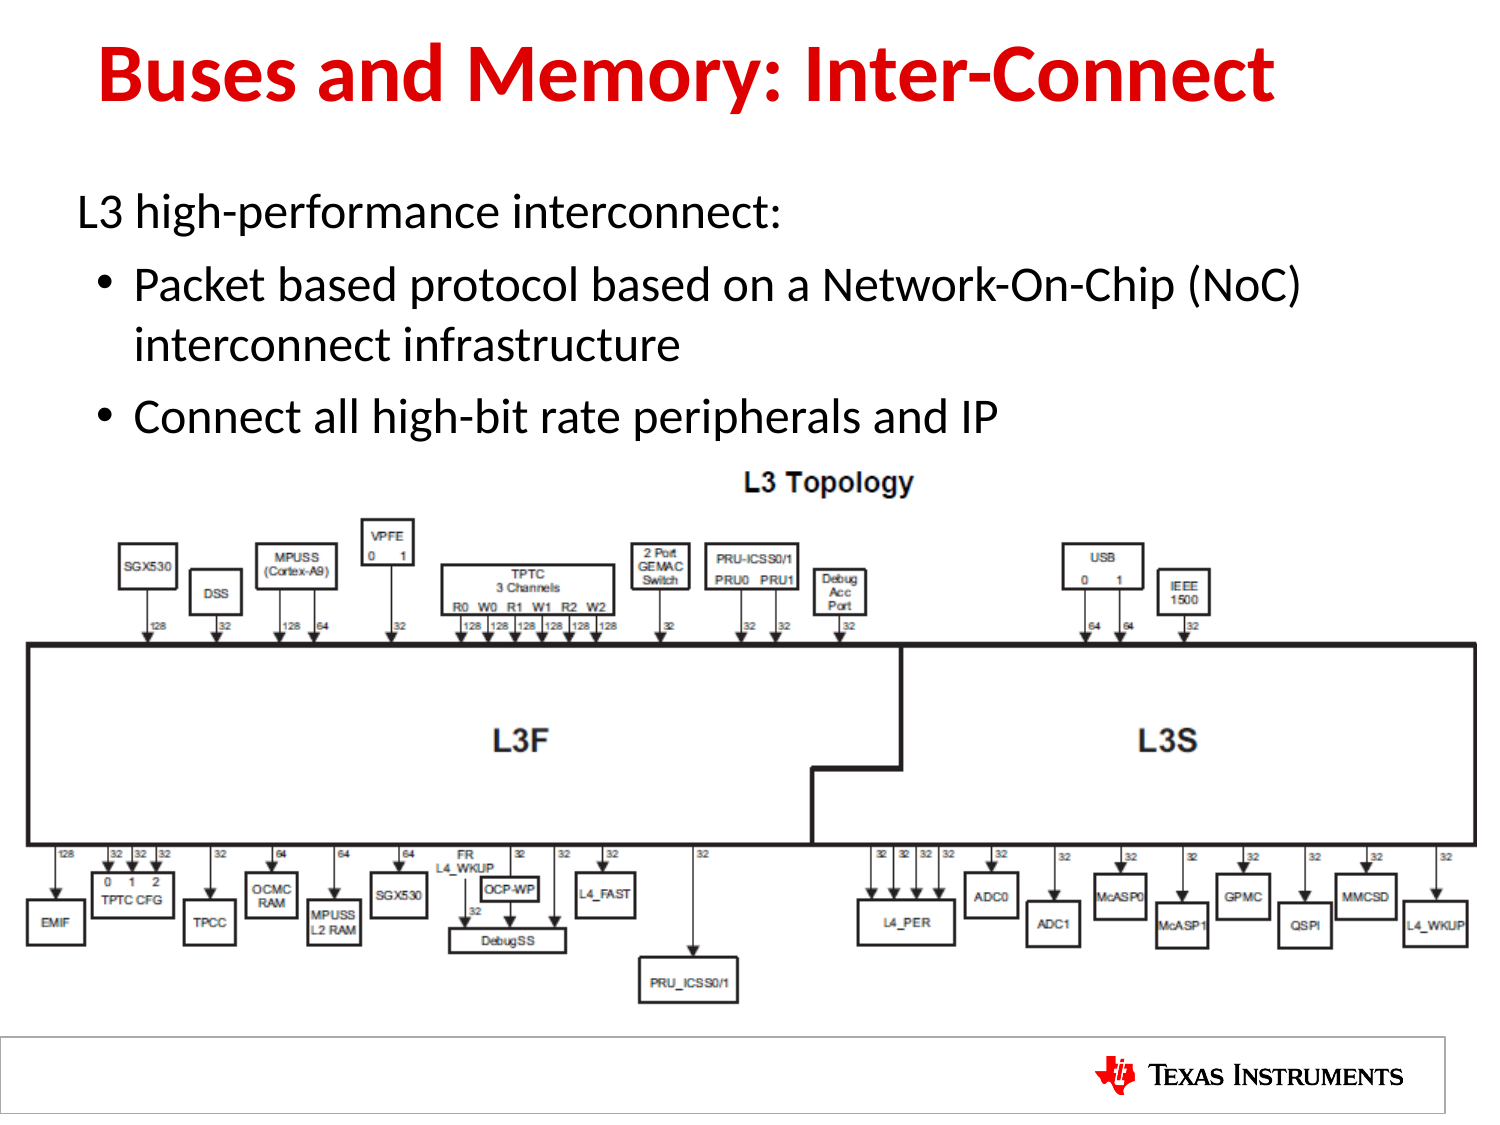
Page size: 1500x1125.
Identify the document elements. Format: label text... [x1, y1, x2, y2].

text_box L3 high-performance interconnect: Packet based protocol based on a Network-On-Chip (NoC) interconnect infrastructure Connect all high-bit rate peripherals and IP [62, 171, 1325, 452]
picture [17, 461, 1478, 1010]
picture [1095, 1056, 1403, 1095]
title Buses and Memory: Inter-Connect [12, 12, 1401, 156]
